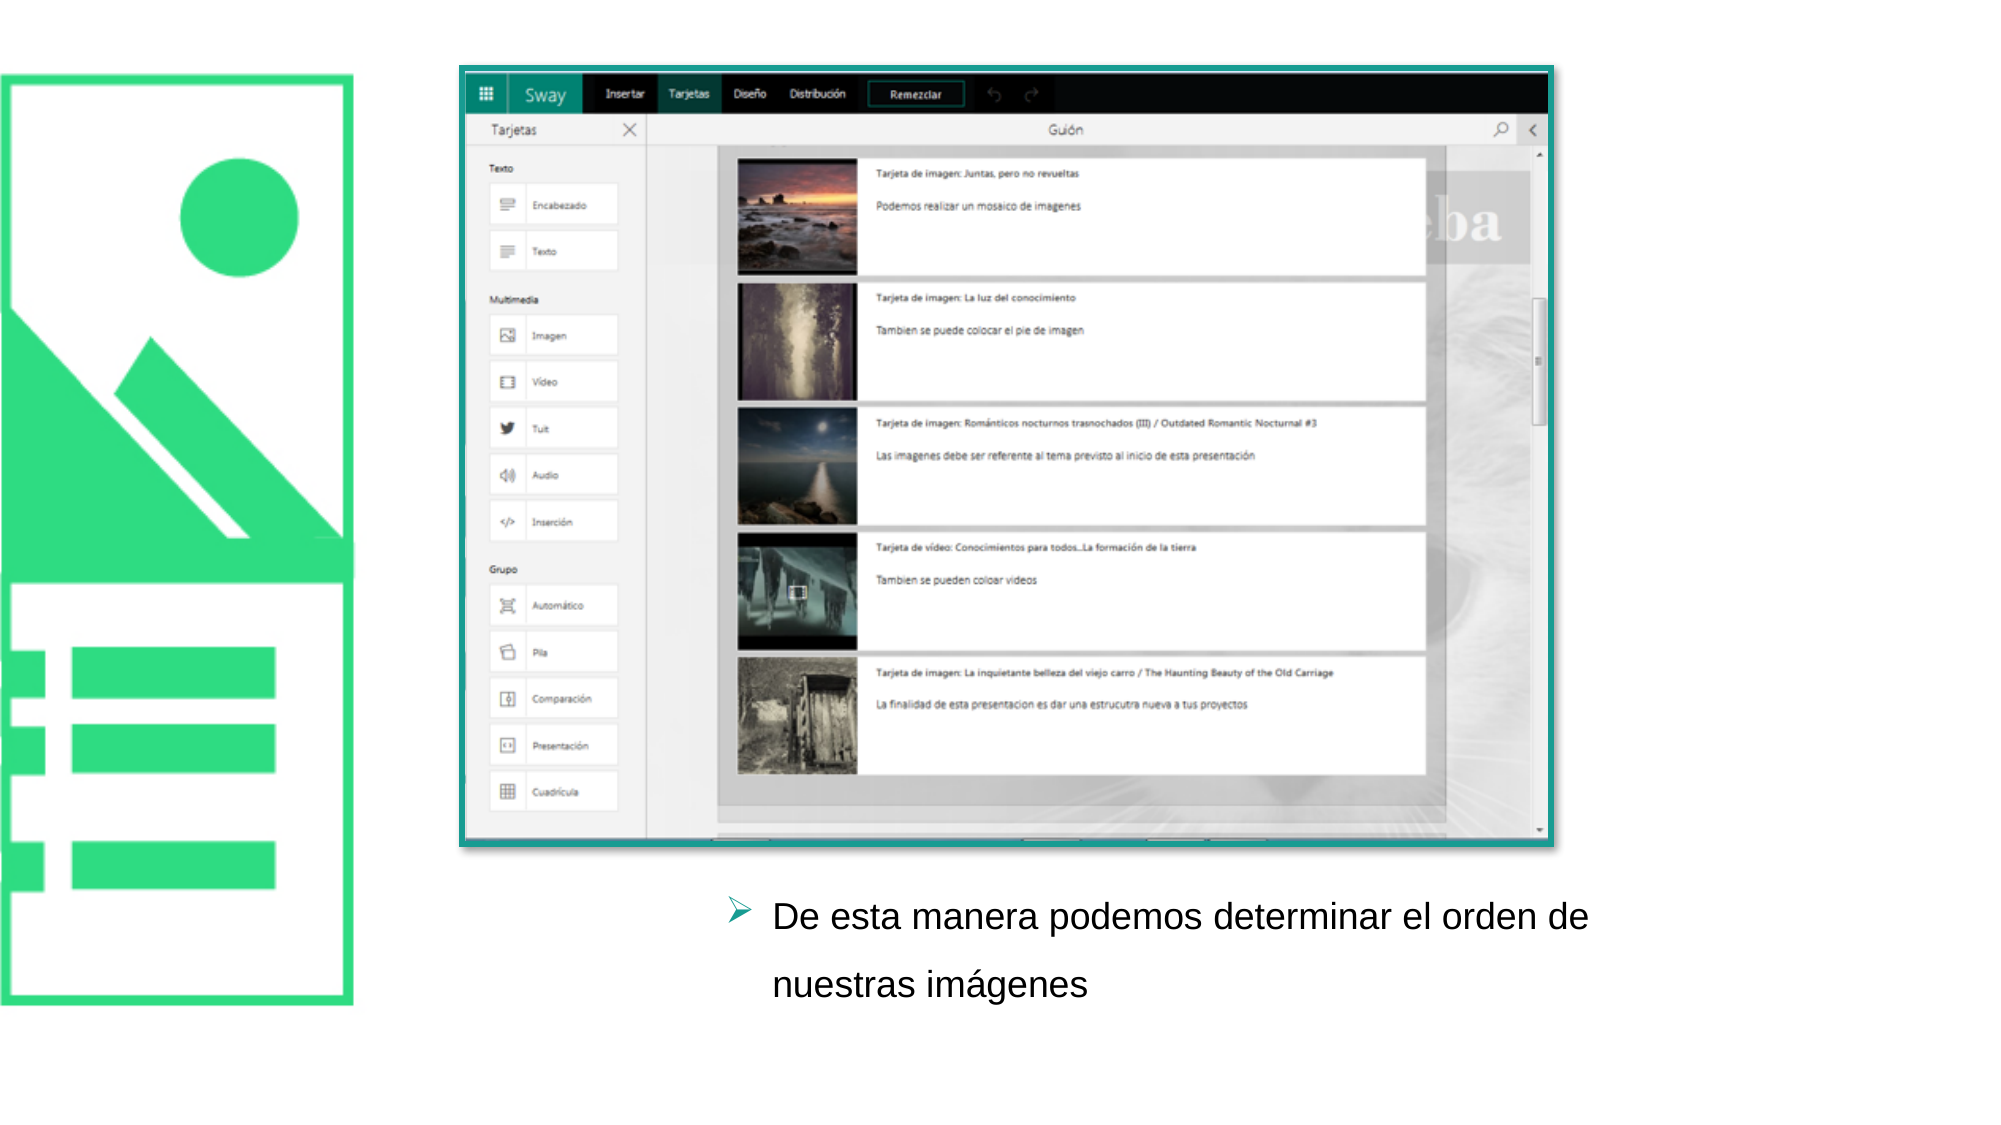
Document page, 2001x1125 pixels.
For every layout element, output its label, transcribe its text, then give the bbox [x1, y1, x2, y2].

picture [0, 0, 2001, 1125]
text_box De esta manera podemos determinar el orden de nuestras imágenes [710, 862, 1757, 1013]
